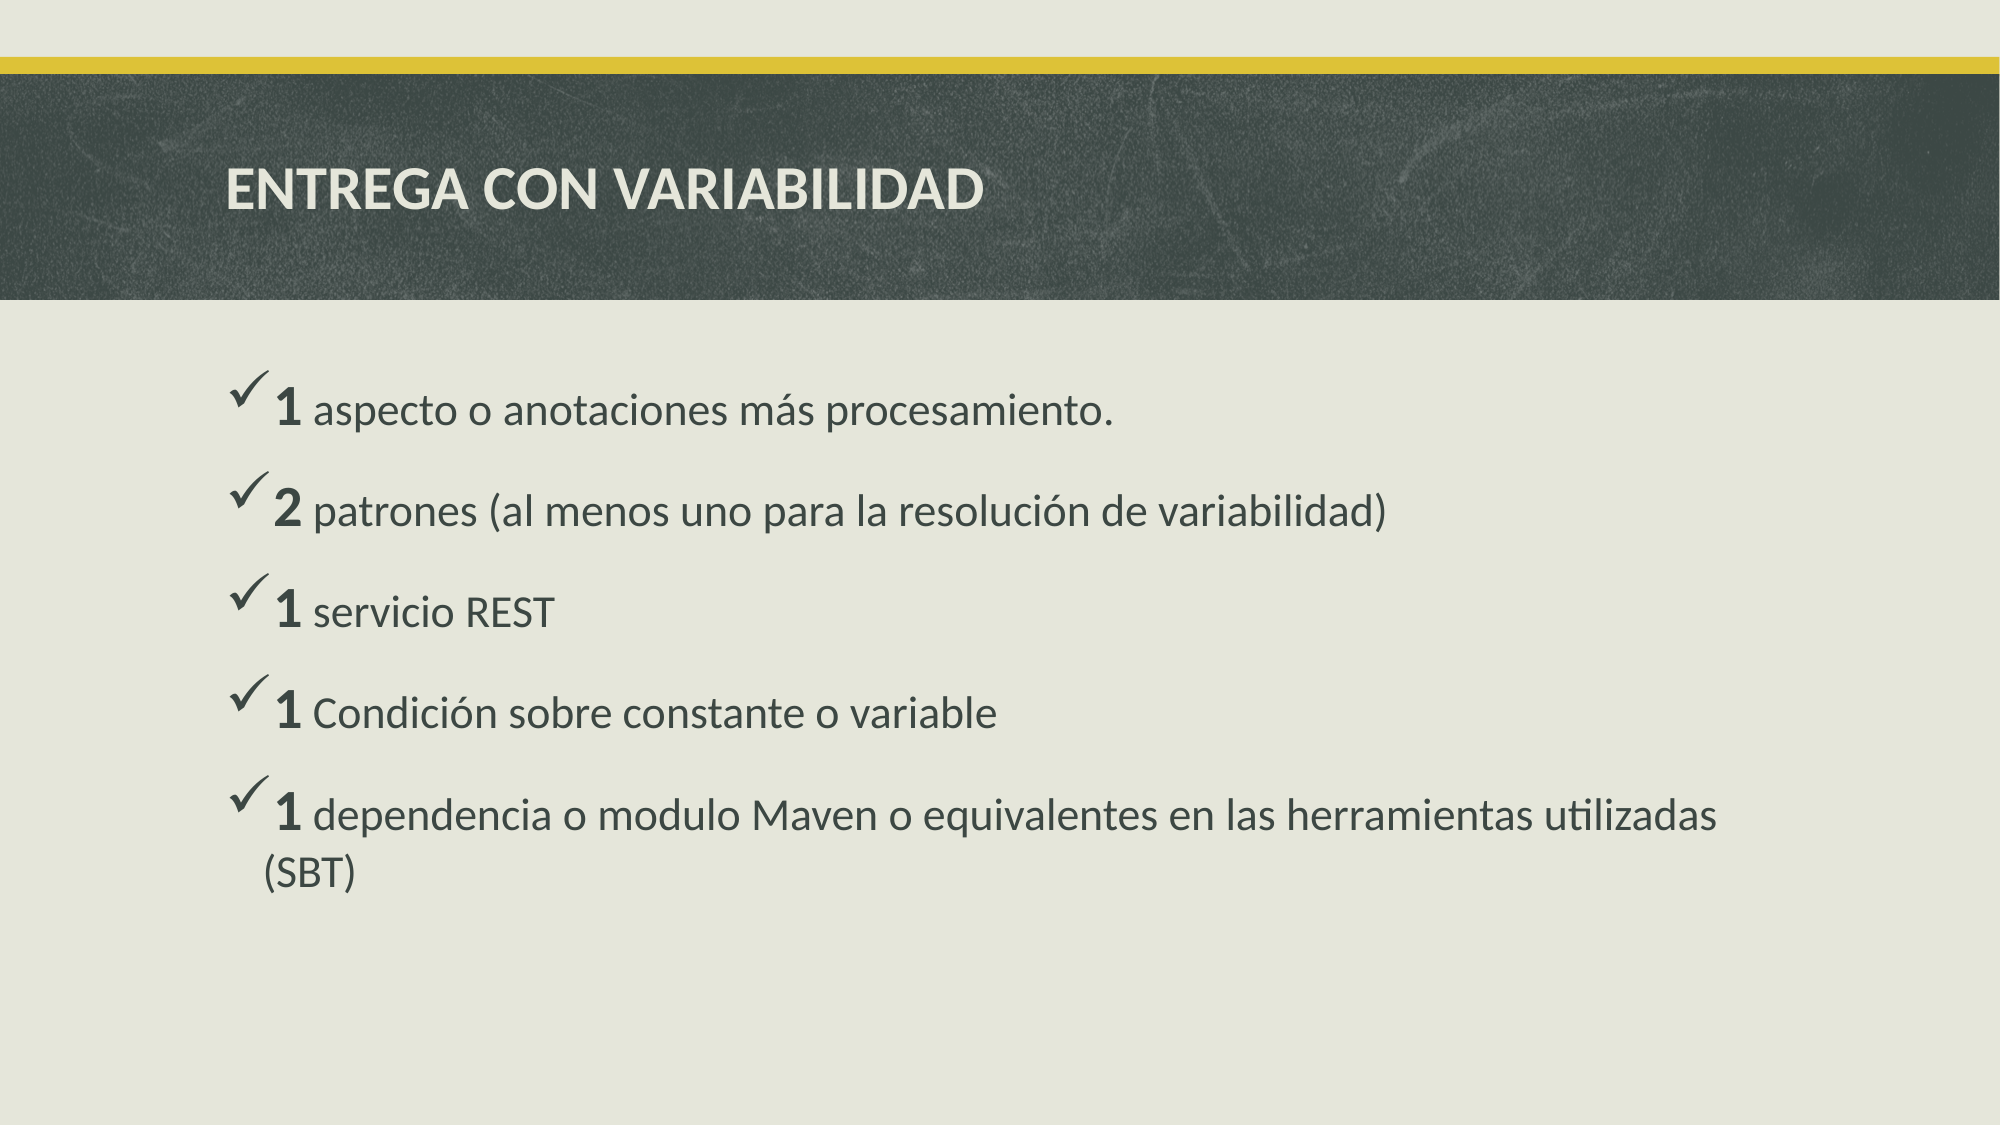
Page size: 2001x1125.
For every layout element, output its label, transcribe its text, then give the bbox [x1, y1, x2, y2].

list 1 aspecto o anotaciones más procesamiento. 2 patrones (al menos uno para la resolución de variabilidad) 1 servicio REST 1 Condición sobre constante o variable 1 dependencia o modulo Maven o equivalentes en las herramientas utilizadas (SBT) [210, 359, 1790, 1014]
title ENTREGA CON VARIABILIDAD [210, 76, 1893, 300]
picture [0, 74, 2000, 300]
